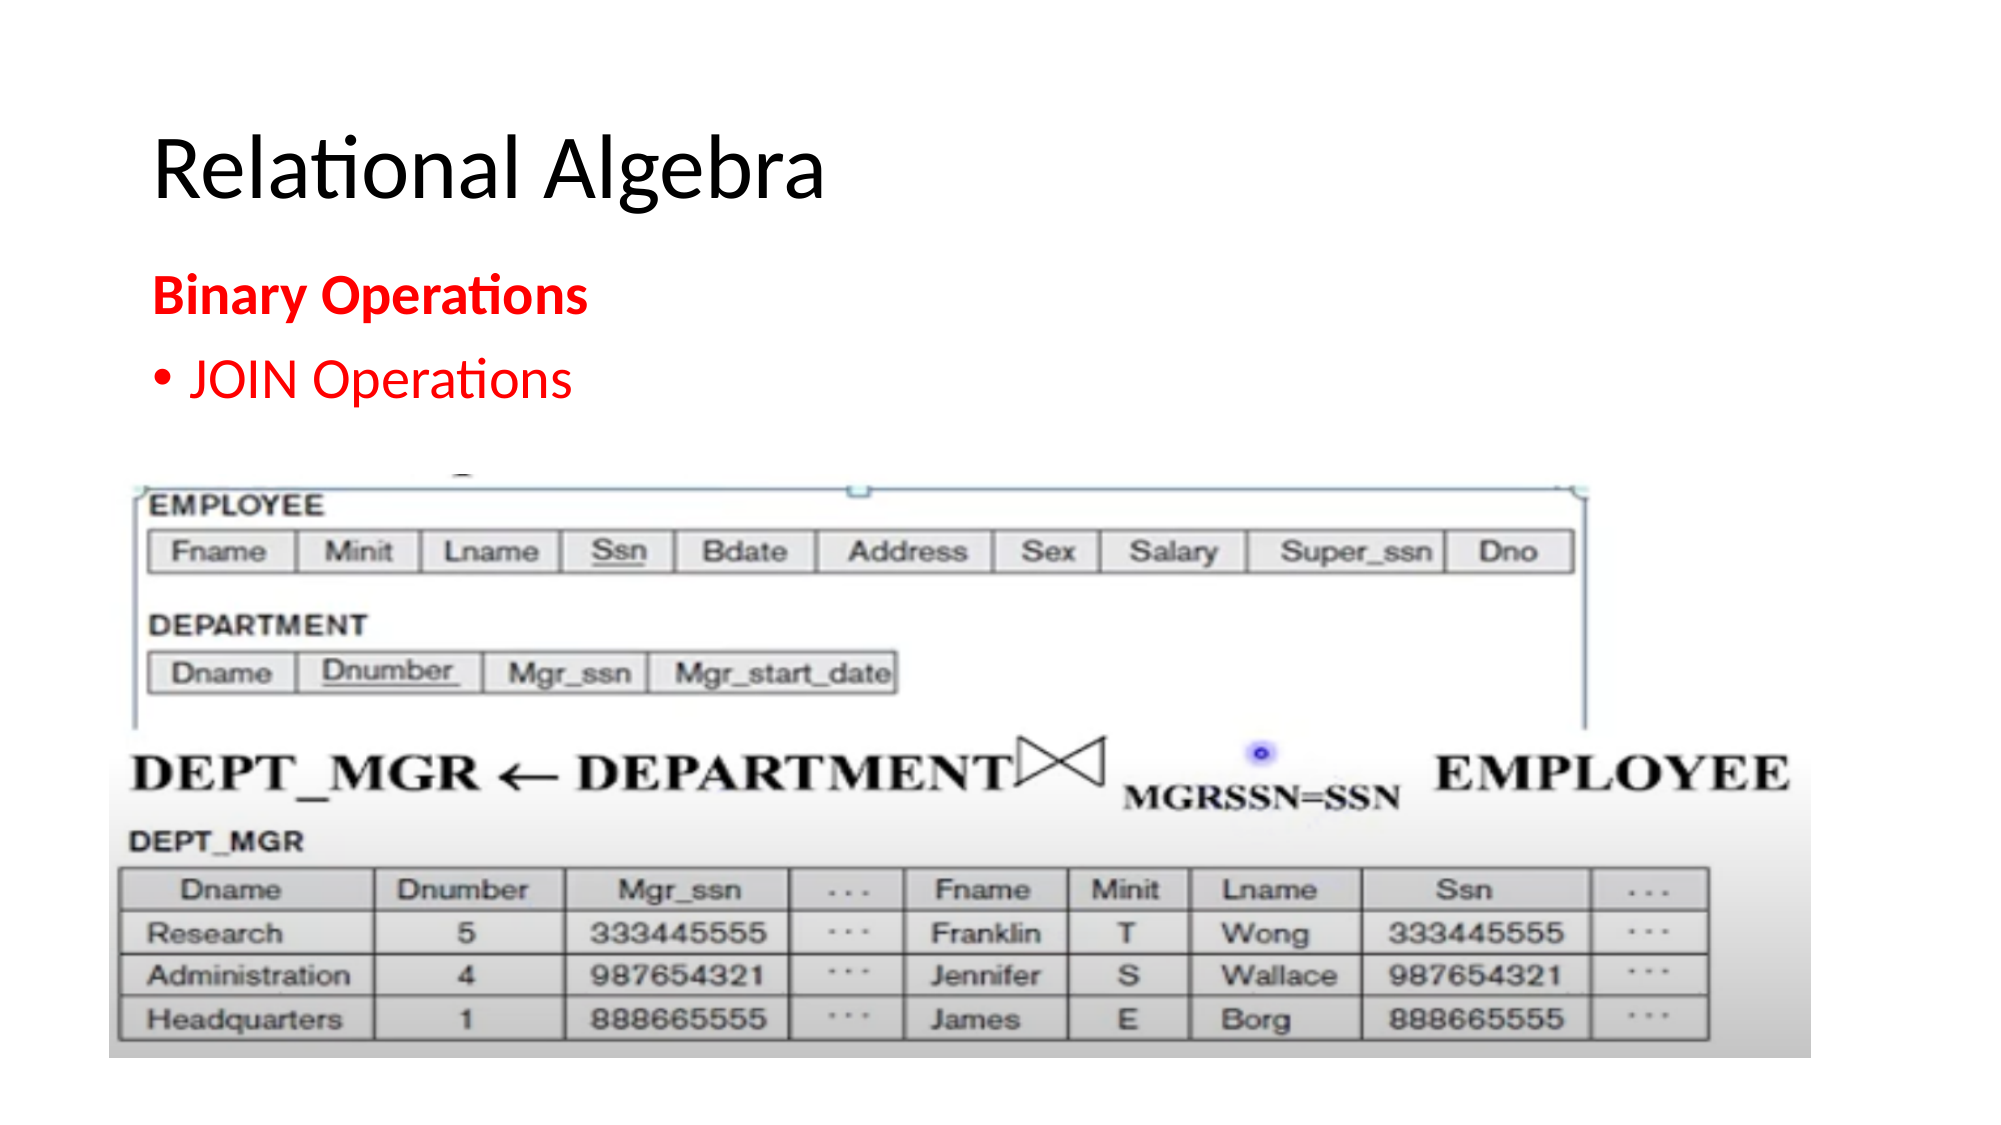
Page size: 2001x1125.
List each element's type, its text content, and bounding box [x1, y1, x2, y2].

title Relational Algebra [137, 59, 1863, 257]
list Binary Operations JOIN Operations [137, 257, 1863, 1093]
picture [109, 474, 1811, 1058]
